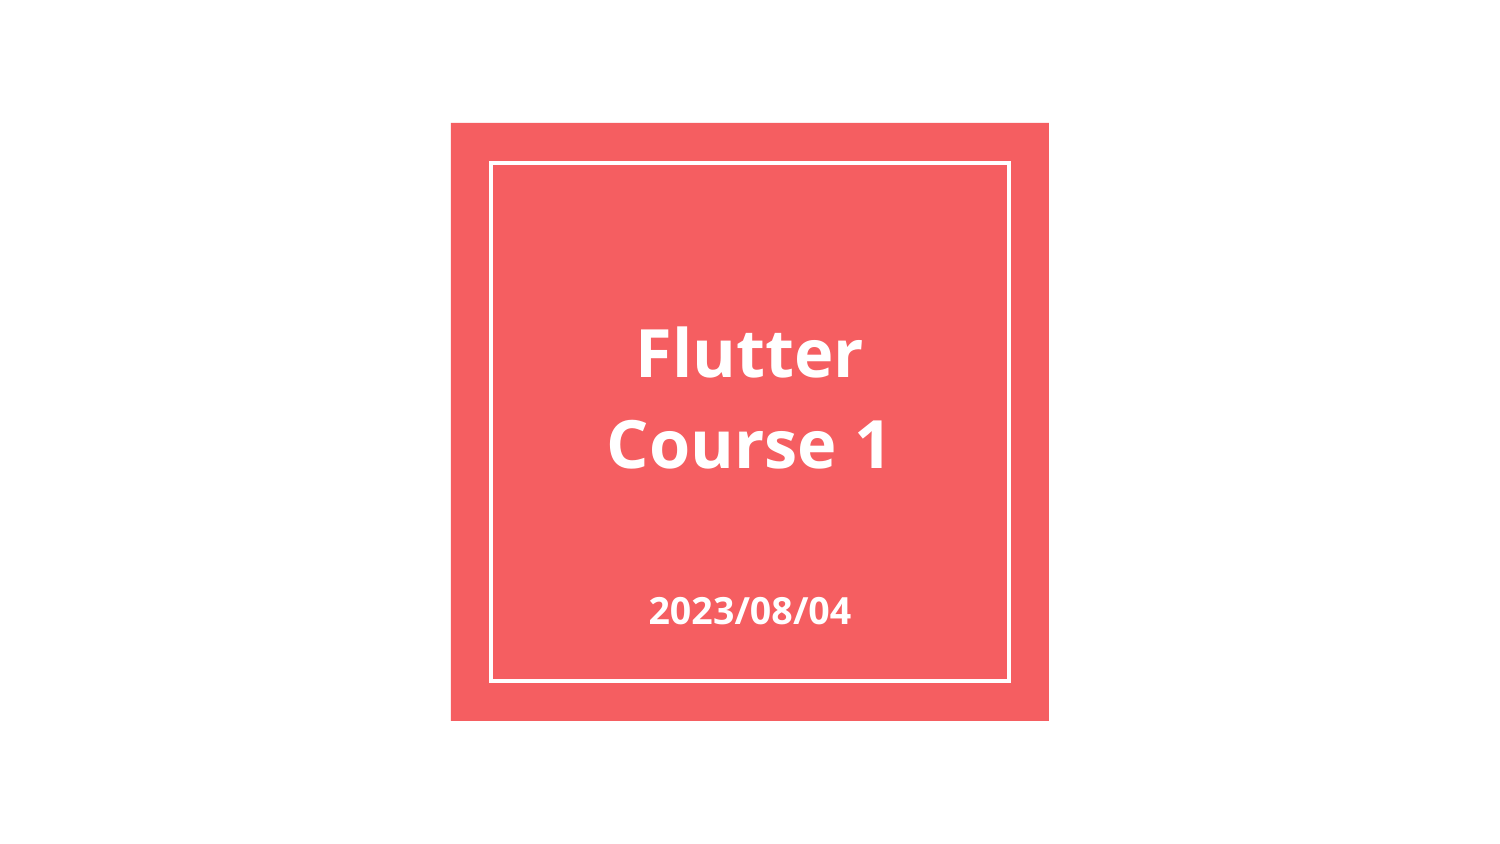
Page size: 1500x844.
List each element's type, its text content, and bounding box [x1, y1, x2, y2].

title Flutter Course 1 [507, 266, 993, 527]
subtitle 2023/08/04 [507, 535, 993, 651]
